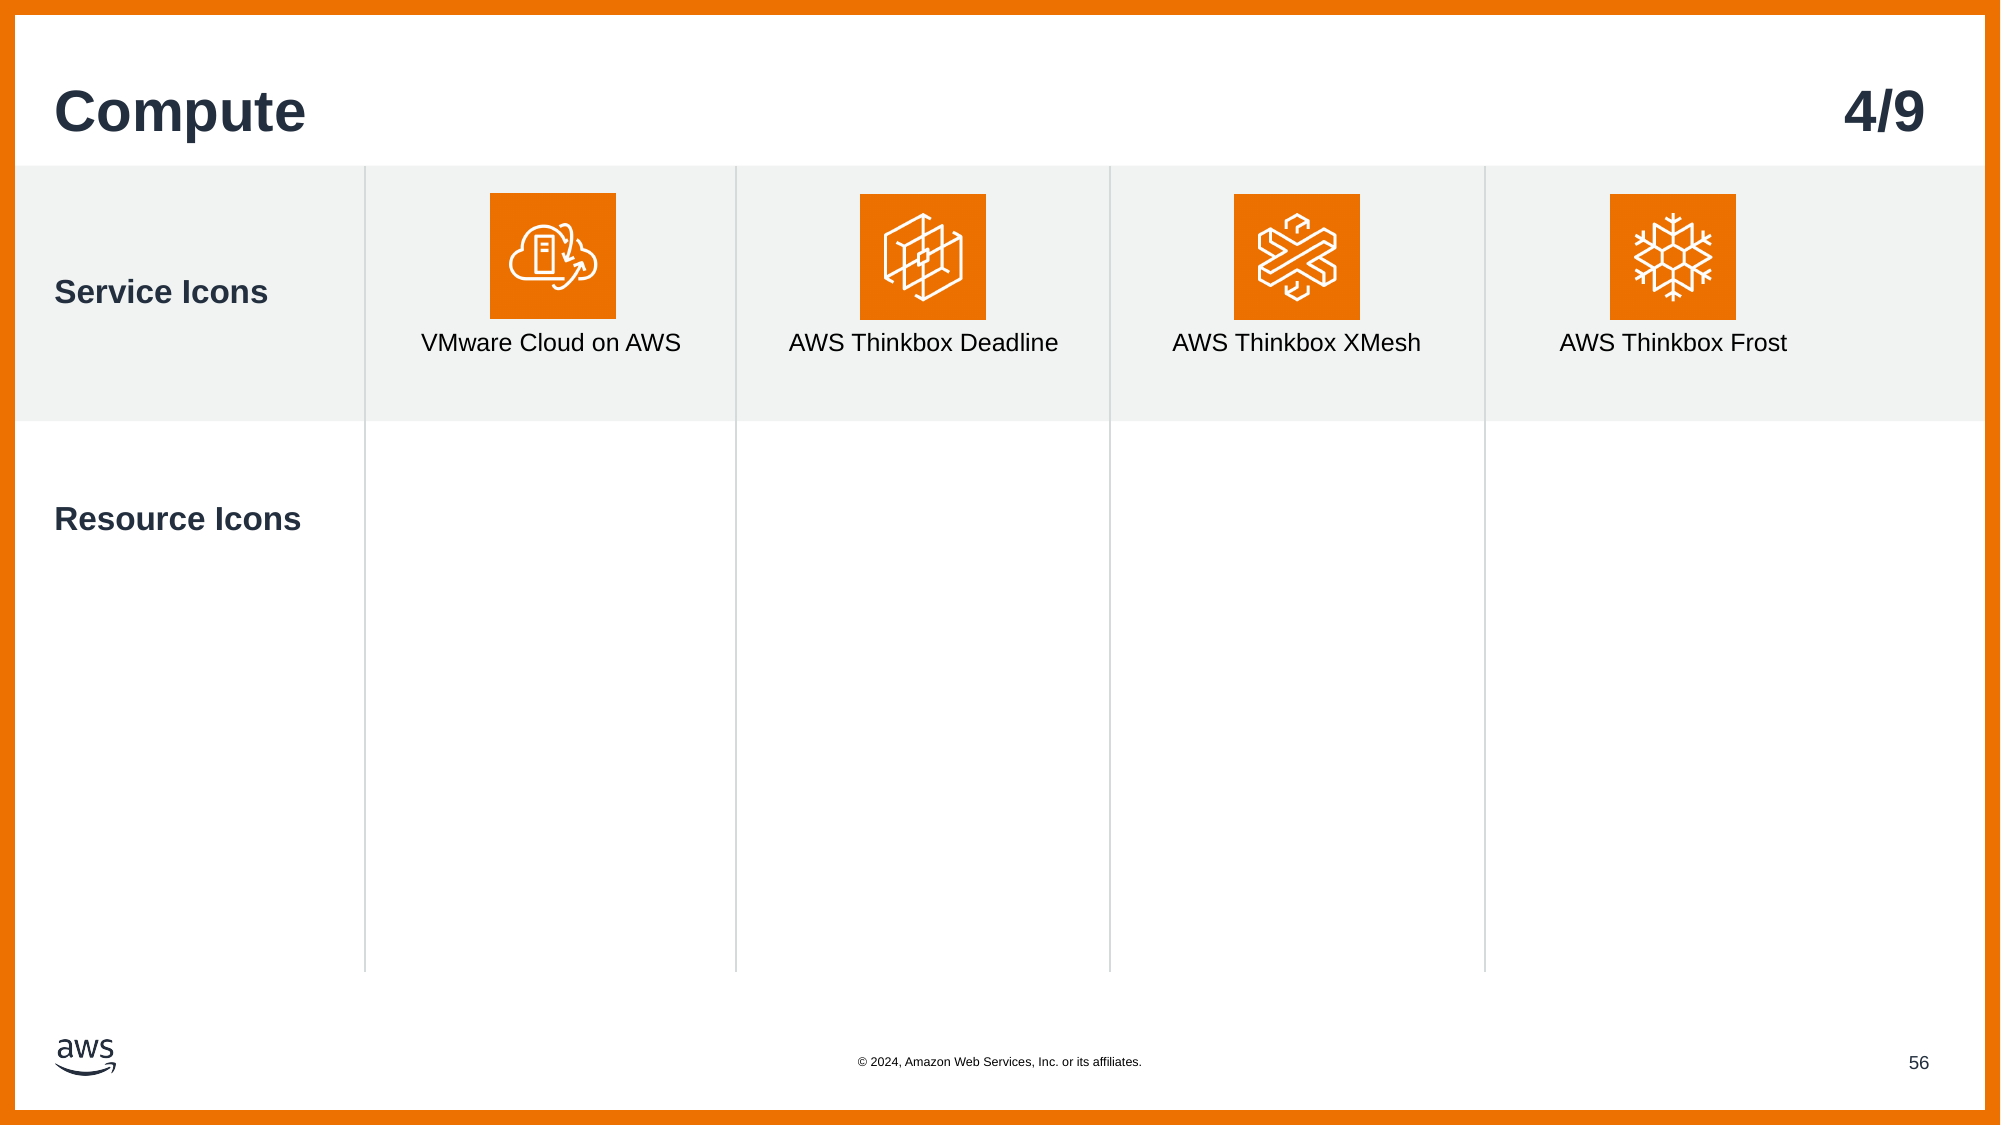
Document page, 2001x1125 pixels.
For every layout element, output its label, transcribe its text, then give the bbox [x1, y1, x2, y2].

picture [860, 194, 986, 320]
title Compute 4/9 [39, 59, 1945, 166]
picture [1234, 194, 1360, 320]
text_box AWS Thinkbox Frost [1493, 319, 1855, 364]
footer © 2024, Amazon Web Services, Inc. or its affiliates. [662, 1031, 1338, 1092]
picture [55, 1039, 116, 1076]
slide_number 56 [1494, 1031, 1945, 1092]
text_box VMware Cloud on AWS [367, 319, 735, 364]
text_box AWS Thinkbox Deadline [736, 319, 1109, 364]
picture [490, 193, 616, 319]
picture [1610, 194, 1736, 320]
text_box AWS Thinkbox XMesh [1111, 319, 1484, 364]
